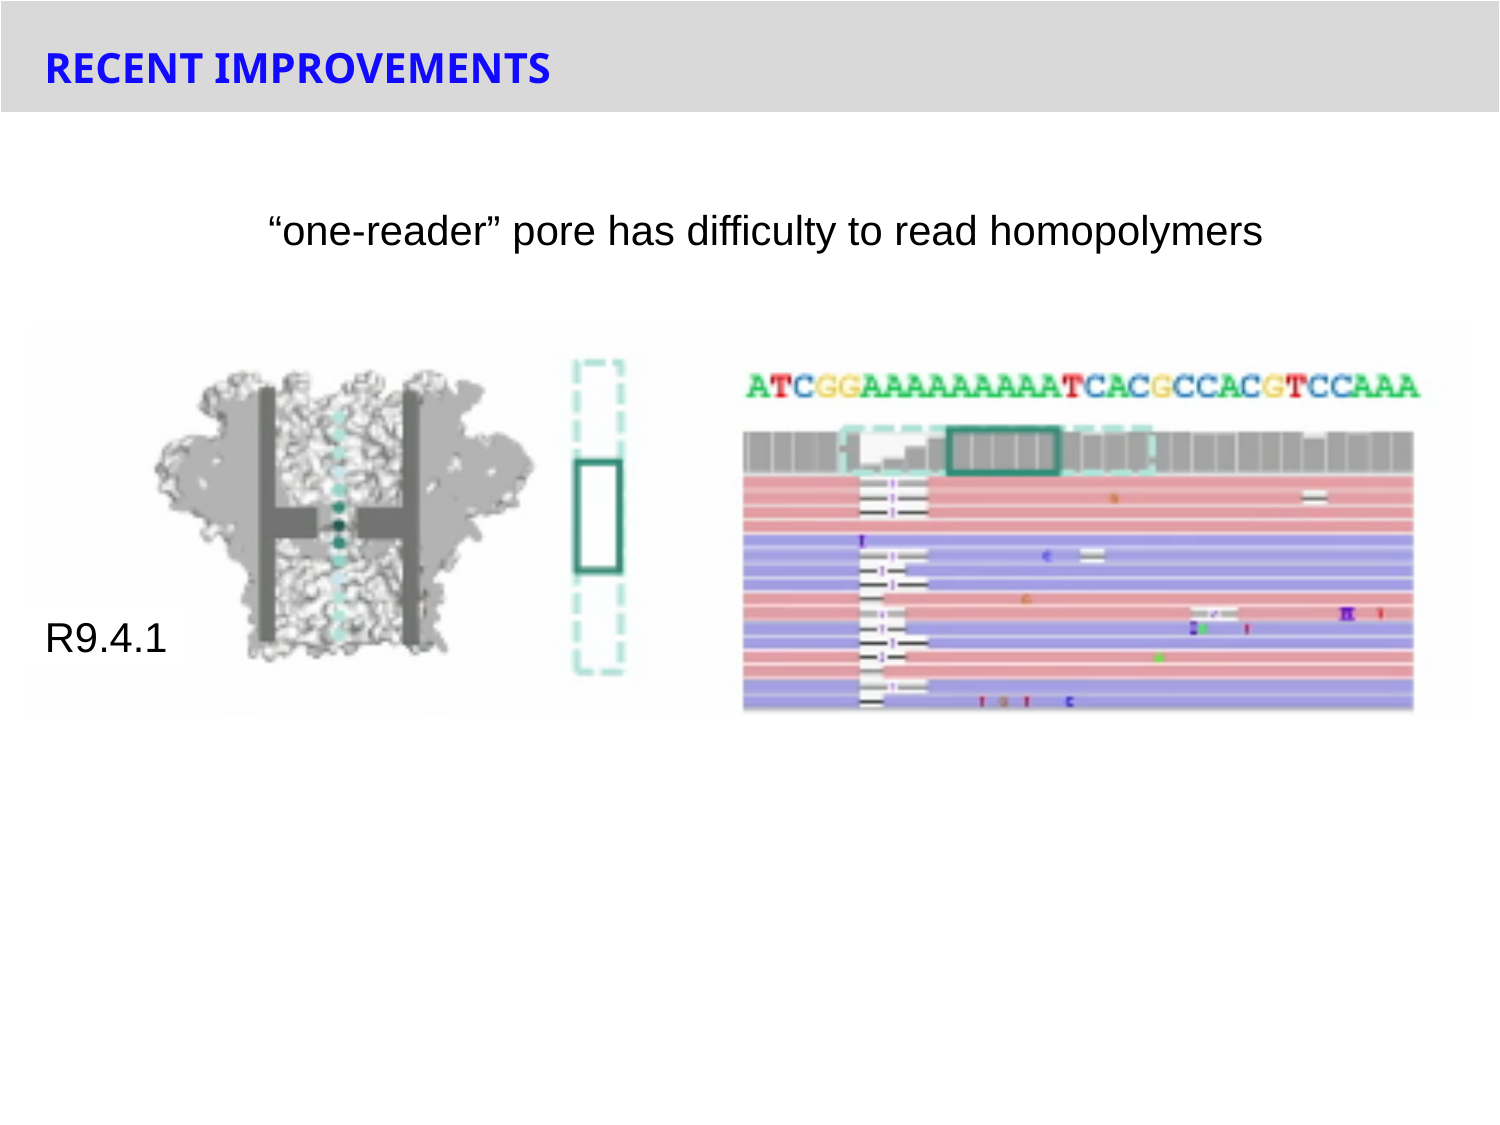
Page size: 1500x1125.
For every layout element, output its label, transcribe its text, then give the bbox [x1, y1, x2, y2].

text_box RECENT IMPROVEMENTS [29, 19, 1012, 100]
text_box “one-reader” pore has difficulty to read homopolymers [253, 196, 1291, 262]
text_box [0, 0, 1500, 113]
picture [29, 326, 1470, 717]
